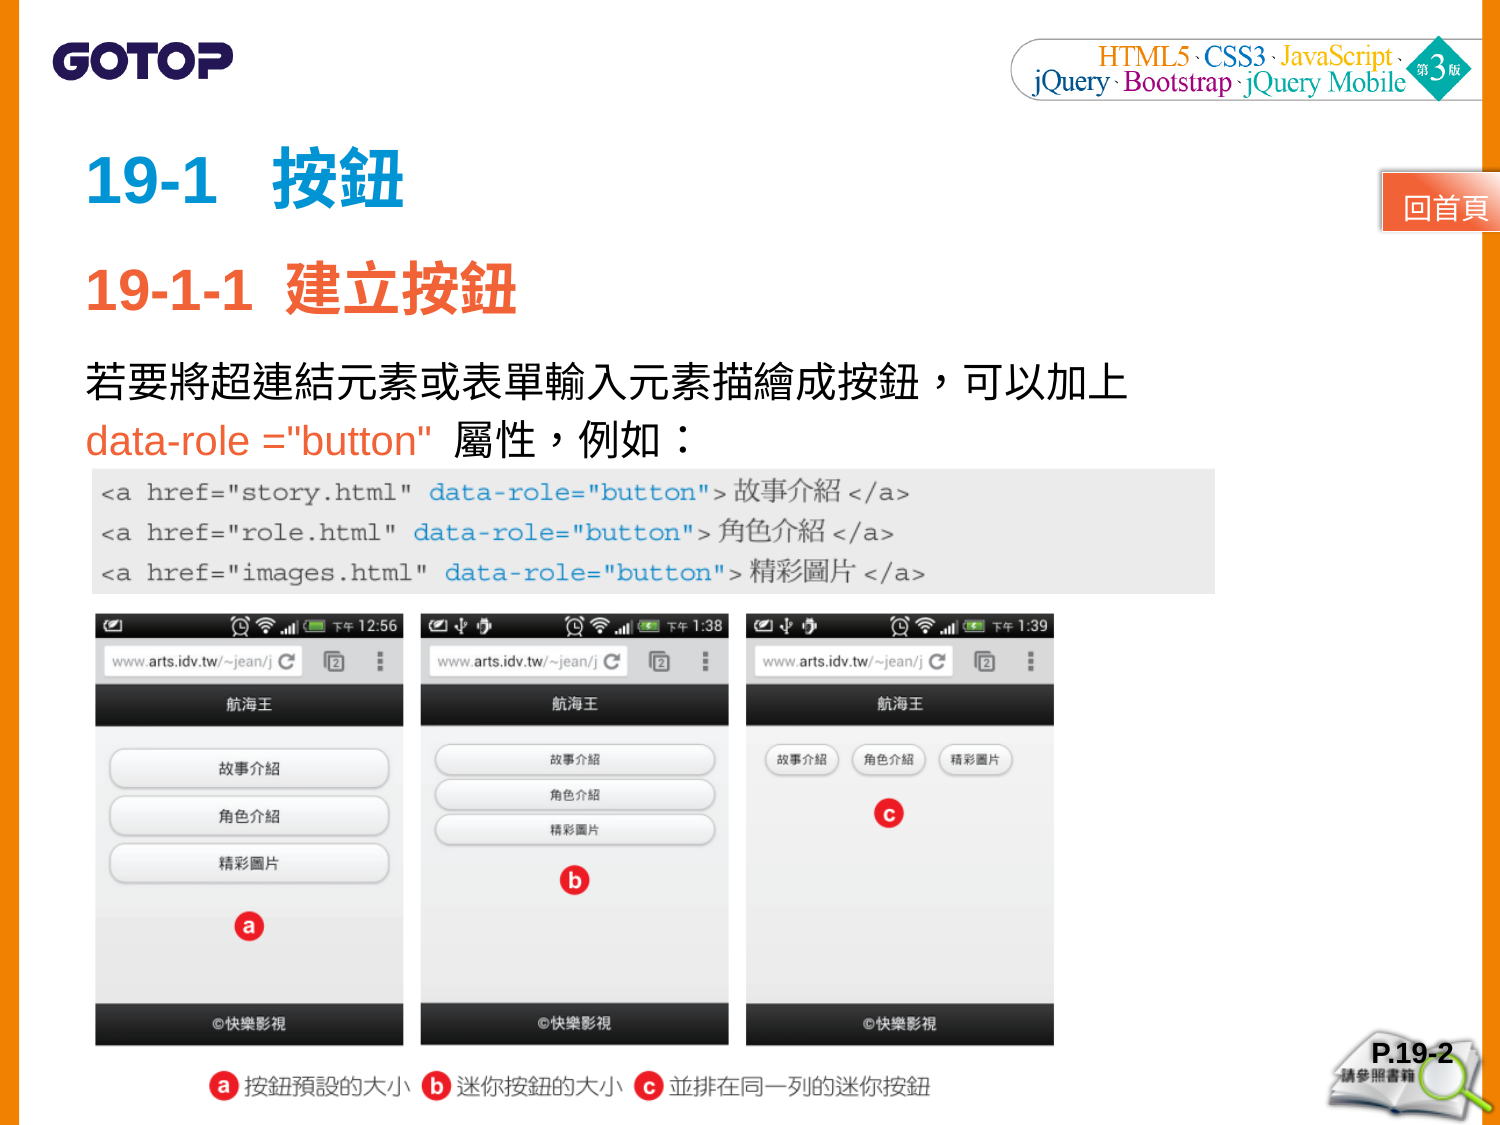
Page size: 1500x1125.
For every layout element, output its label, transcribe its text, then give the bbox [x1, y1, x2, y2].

picture [0, 0, 1500, 1125]
list P.19-2 [1293, 1016, 1469, 1069]
text_box 回首頁 [1382, 172, 1500, 232]
list 19-1 按鈕 19-1-1 建立按鈕 若要將超連結元素或表單輸入元素描繪成按鈕，可以加上 data-role ="button" 屬性，例如： [70, 90, 1459, 1106]
picture [92, 467, 1216, 594]
